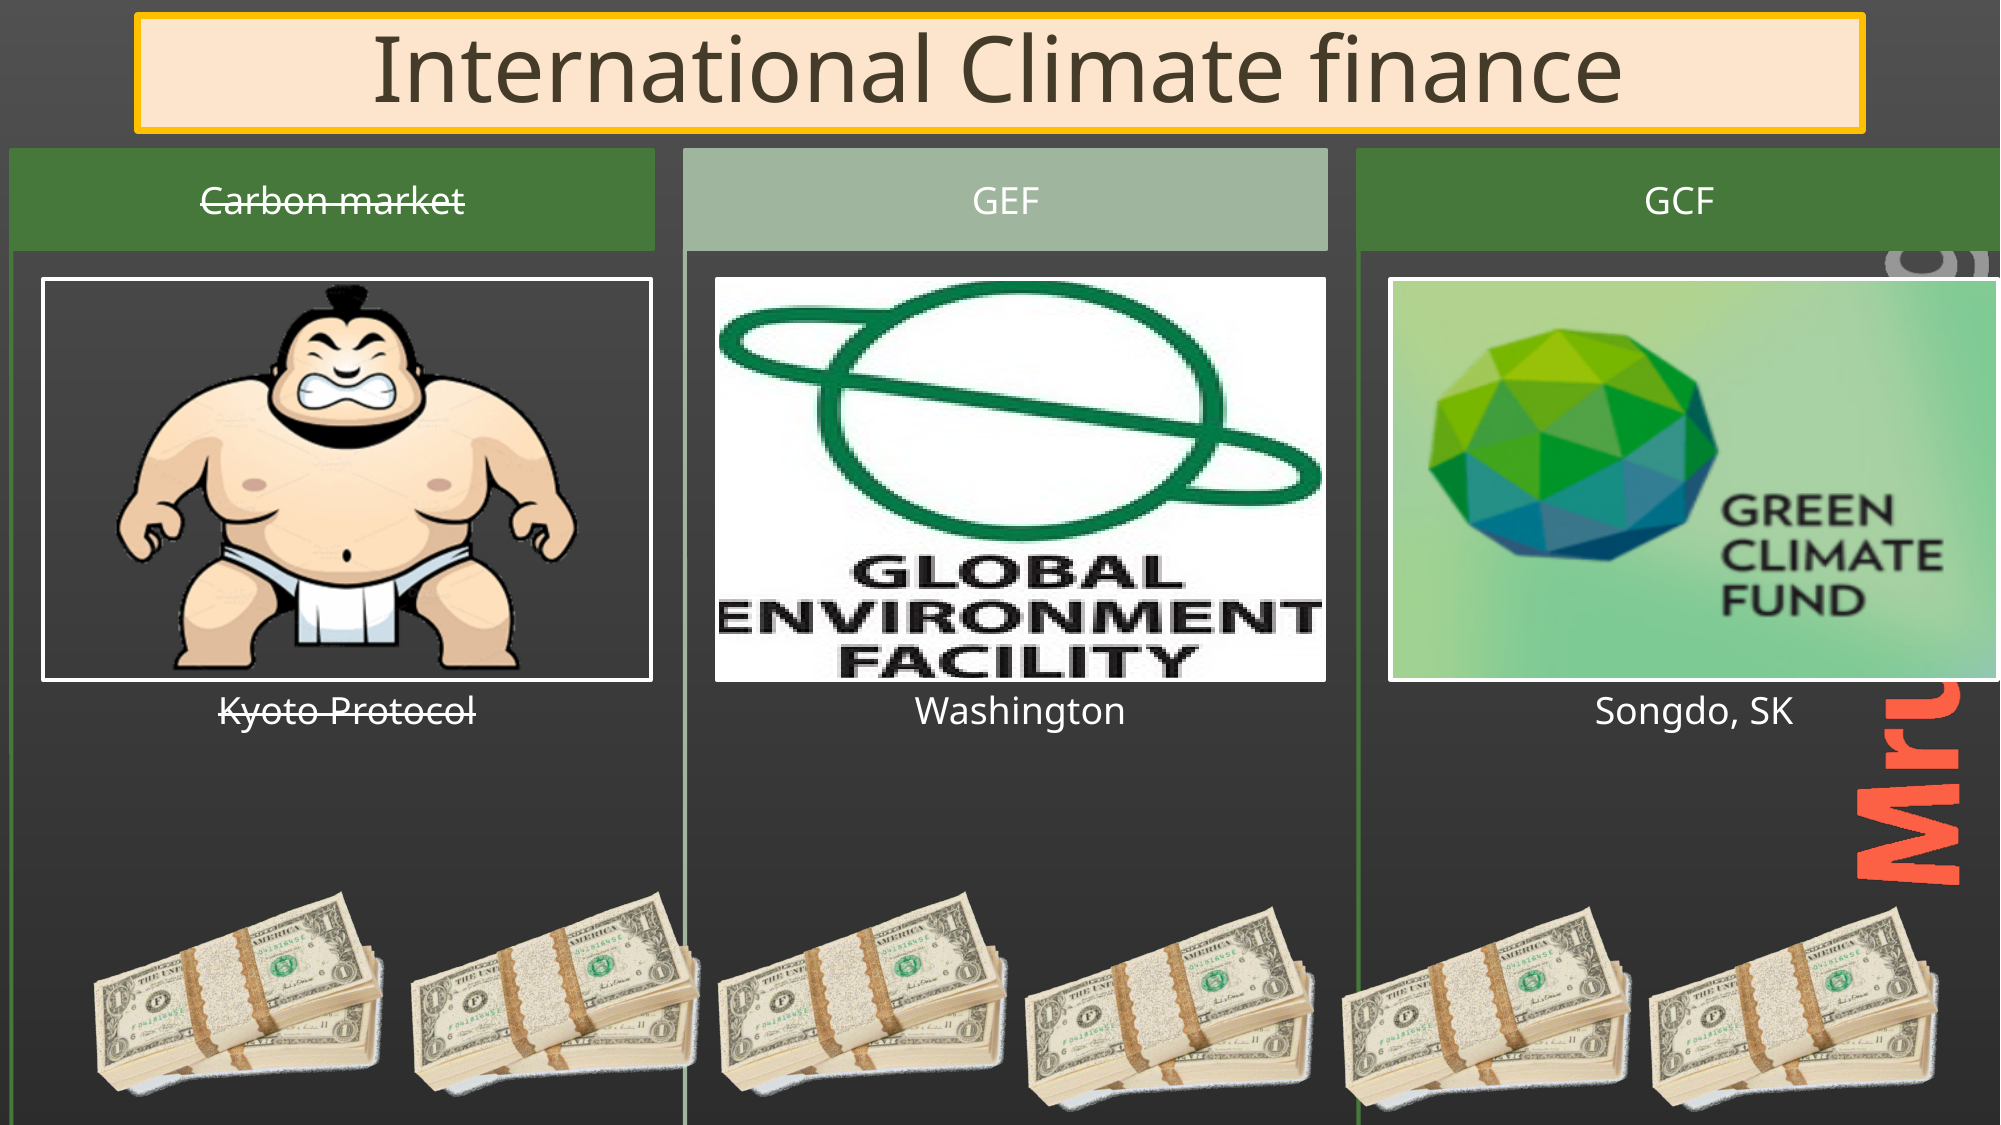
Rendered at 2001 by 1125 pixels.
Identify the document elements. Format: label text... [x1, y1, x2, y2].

title International Climate finance [134, 12, 1866, 134]
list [11, 149, 2000, 1125]
picture [83, 897, 1966, 1125]
